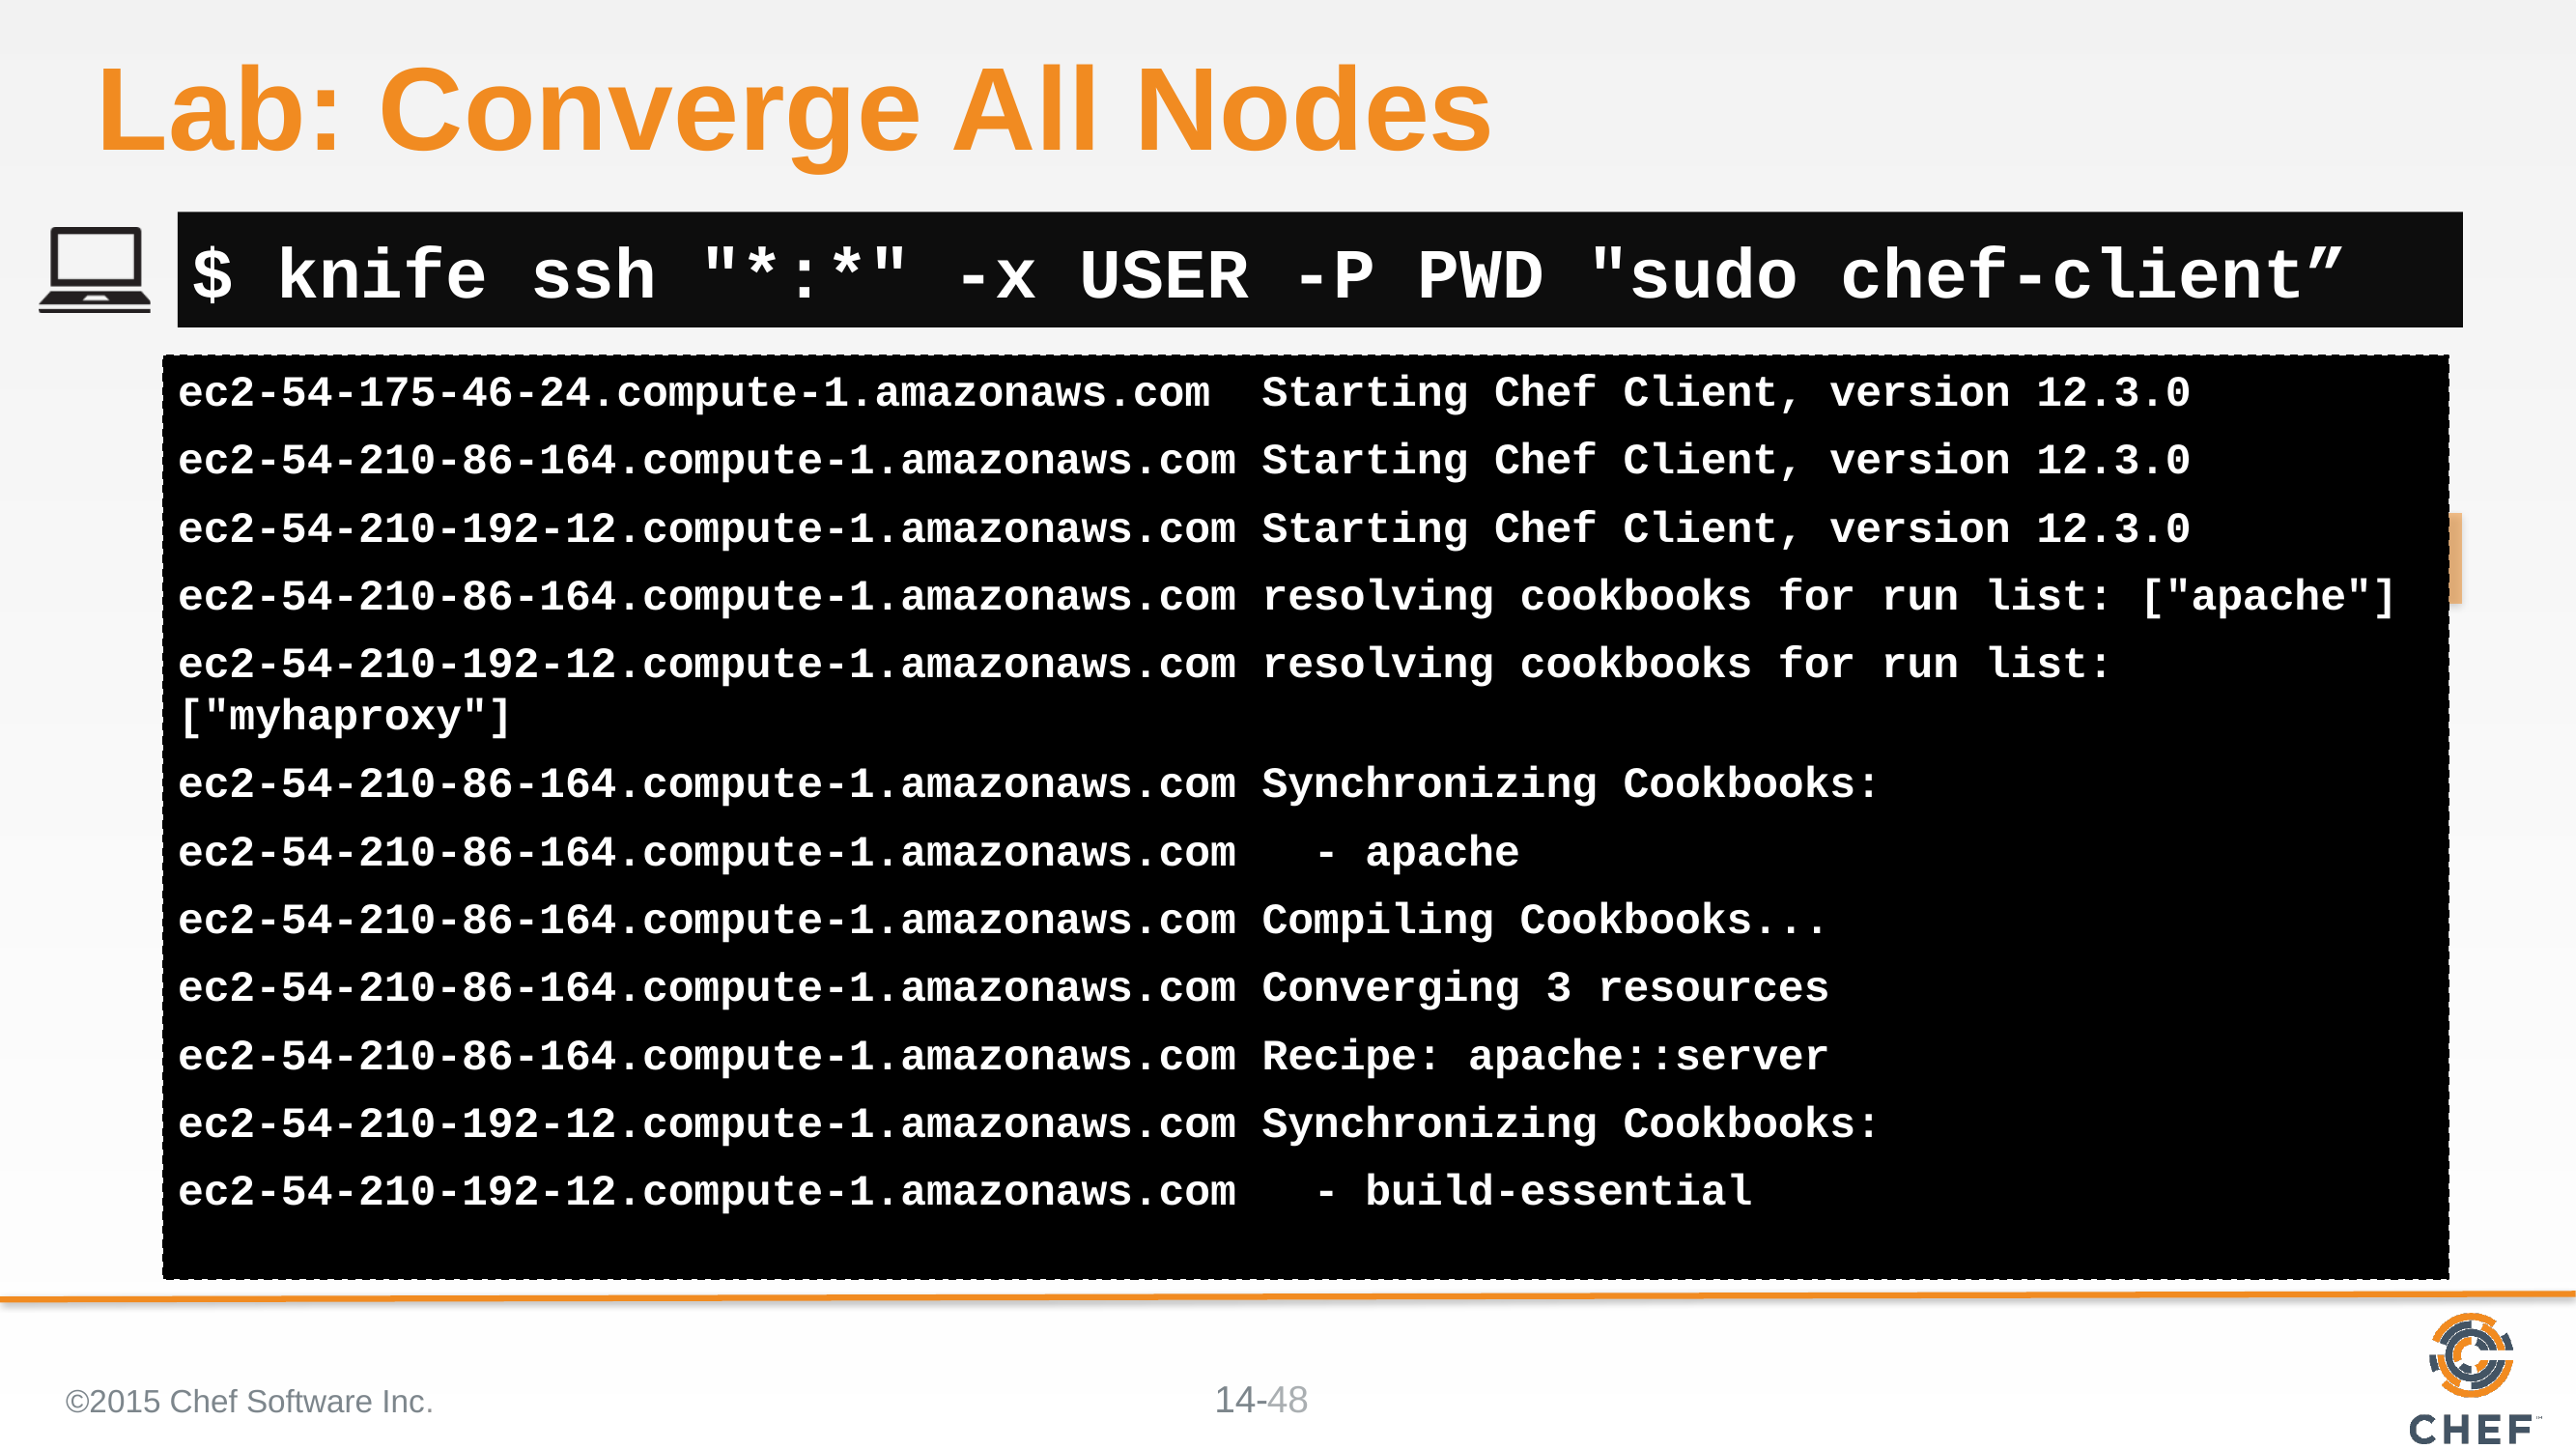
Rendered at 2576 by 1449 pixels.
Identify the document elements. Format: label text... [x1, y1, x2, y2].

footer ©2015 Chef Software Inc. [51, 1359, 952, 1440]
list ec2-54-175-46-24.compute-1.amazonaws.com Starting Chef Client, version 12.3.0 ec2-54-210-86-164.compute-1.amazonaws.com Starting Chef Client, version 12.3.0 ec2-54-210-192-12.compute-1.amazonaws.com Starting Chef Client, version 12.3.0 ec2-54-210-86-164.compute-1.amazonaws.com resolving cookbooks for run list: ["apache"] ec2-54-210-192-12.compute-1.amazonaws.com resolving cookbooks for run list: ["myhaproxy"] ec2-54-210-86-164.compute-1.amazonaws.com Synchronizing Cookbooks: ec2-54-210-86-164.compute-1.amazonaws.com - apache ec2-54-210-86-164.compute-1.amazonaws.com Compiling Cookbooks... ec2-54-210-86-164.compute-1.amazonaws.com Converging 3 resources ec2-54-210-86-164.compute-1.amazonaws.com Recipe: apache::server ec2-54-210-192-12.compute-1.amazonaws.com Synchronizing Cookbooks: ec2-54-210-192-12.compute-1.amazonaws.com - build-essential [162, 355, 2449, 1280]
picture [2399, 1297, 2550, 1449]
list $ knife ssh "*:*" -x USER -P PWD "sudo chef-client” [177, 212, 2463, 327]
title Lab: Converge All Nodes [96, 48, 2463, 180]
slide_number 48 [998, 1359, 1578, 1437]
